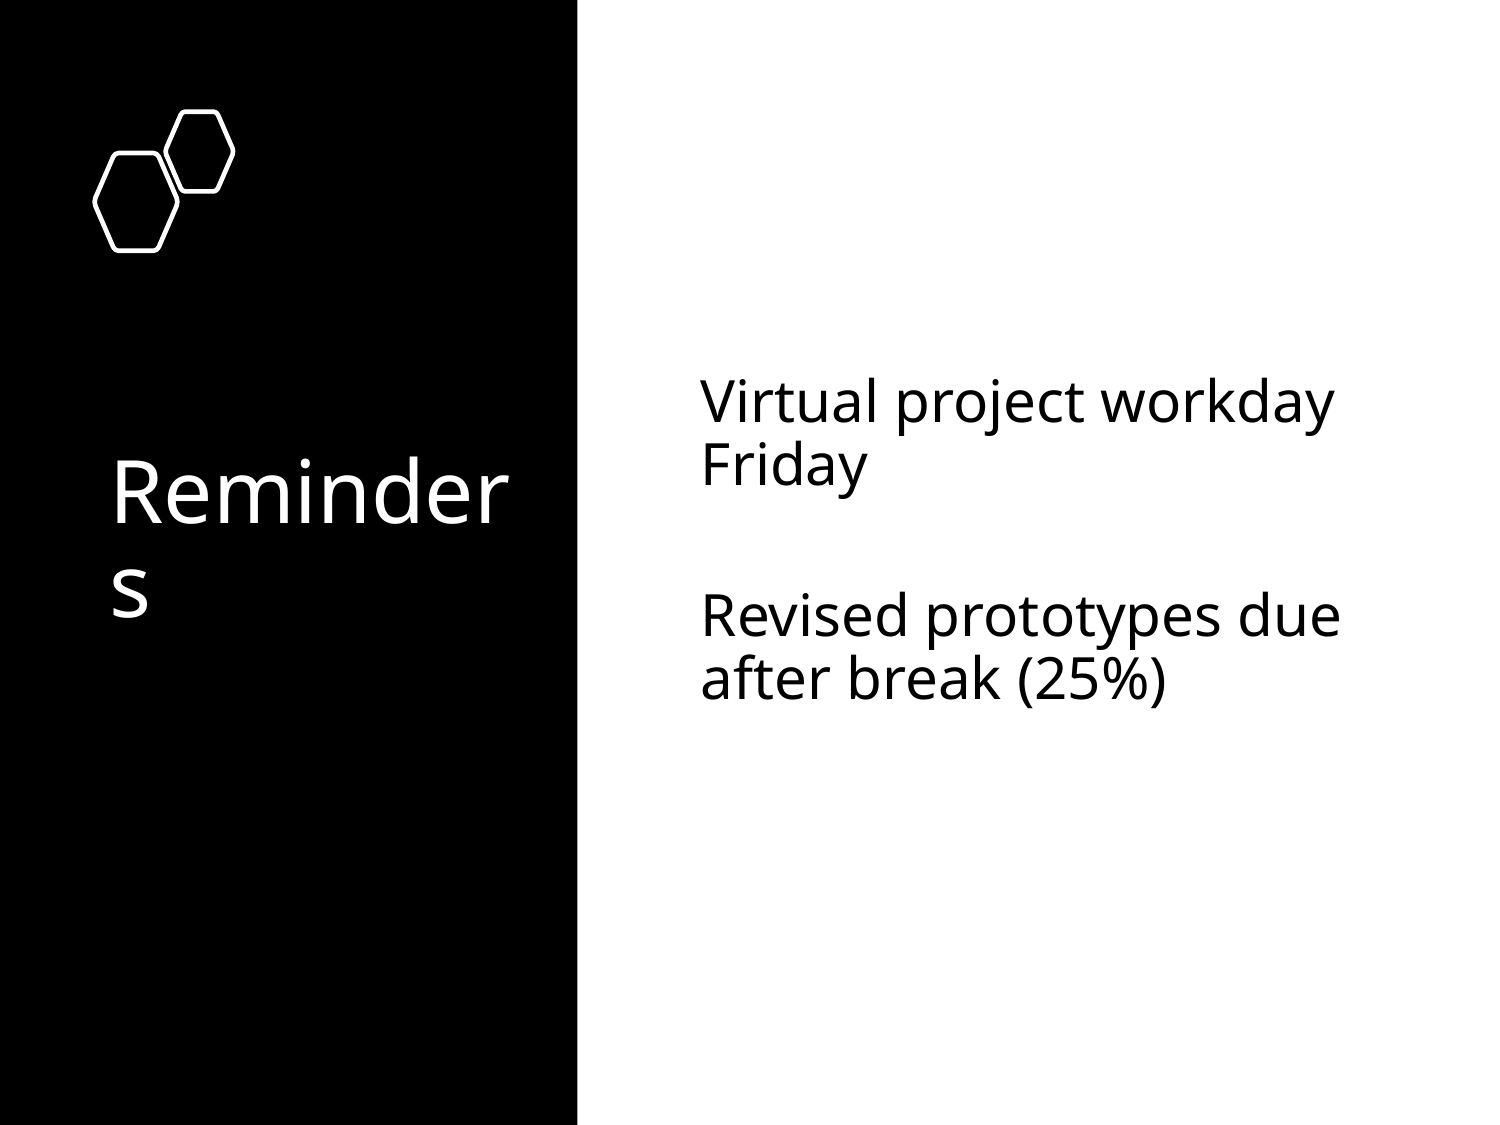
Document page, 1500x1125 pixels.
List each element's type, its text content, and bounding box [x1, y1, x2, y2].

title Reminders [94, 191, 536, 894]
text_box [0, 0, 580, 1125]
text_box Virtual project workday Friday Revised prototypes due after break (25%) [685, 191, 1438, 894]
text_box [94, 111, 234, 251]
text_box [580, 0, 1500, 1125]
